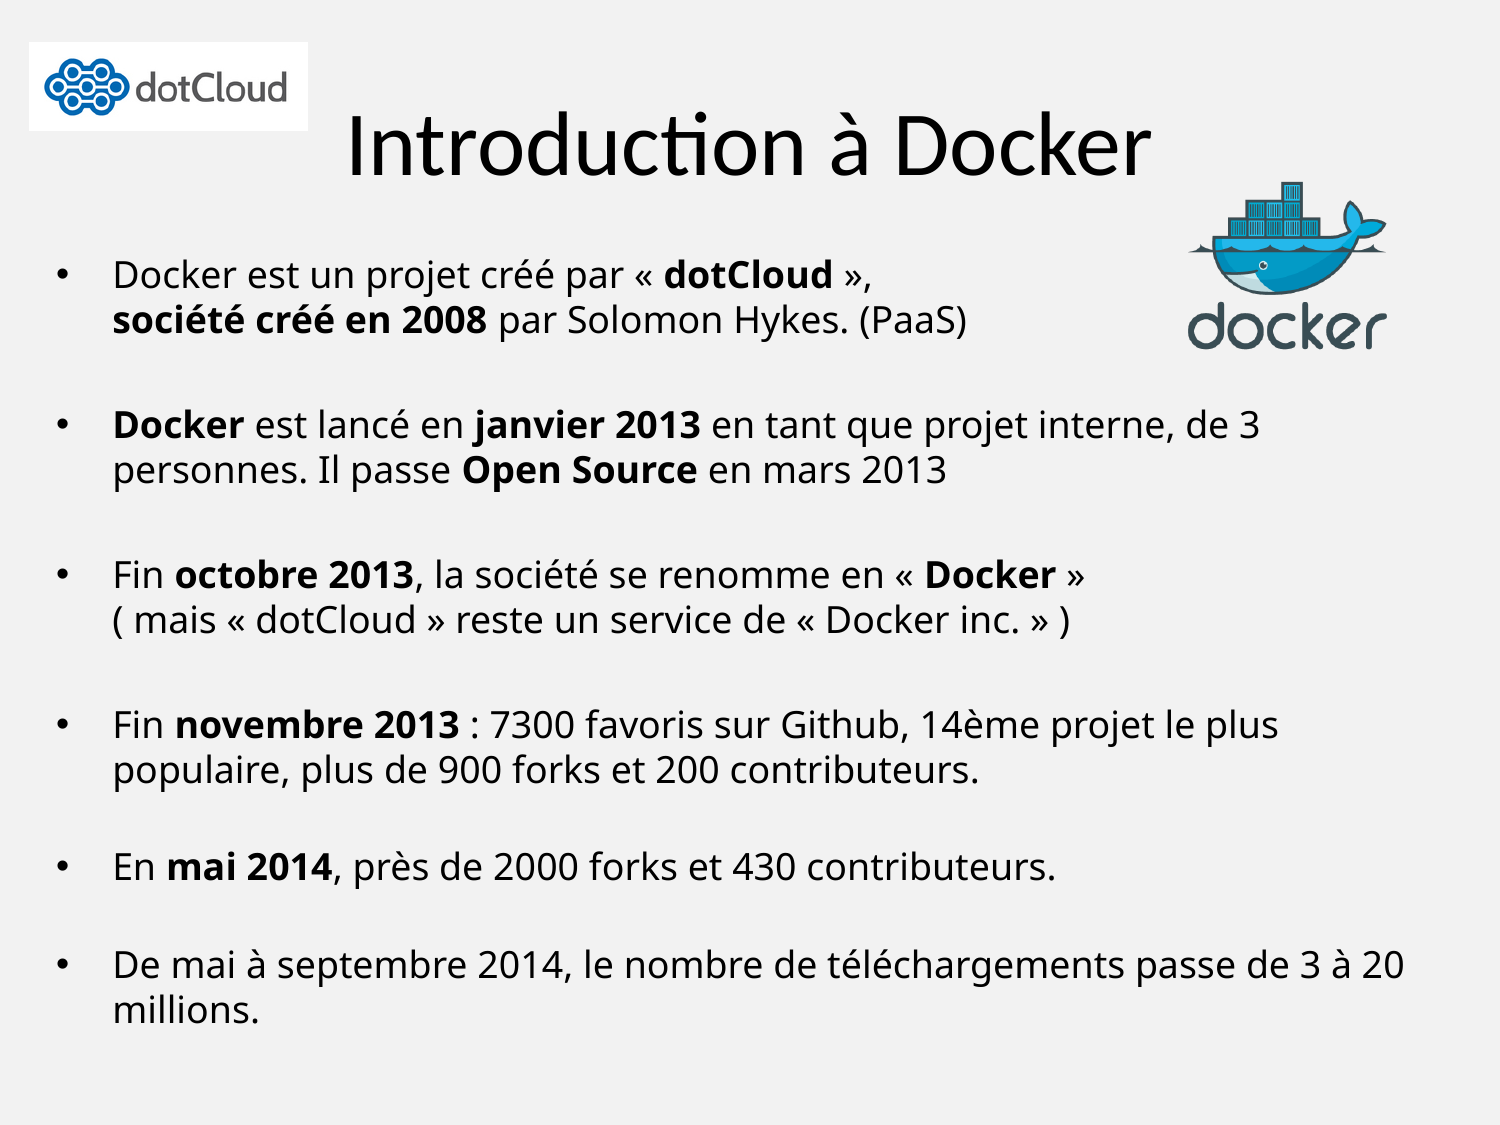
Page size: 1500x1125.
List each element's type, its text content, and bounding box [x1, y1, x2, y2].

title Introduction à Docker [75, 45, 1425, 233]
picture [29, 42, 308, 131]
picture [1174, 172, 1404, 362]
text_box Docker est un projet créé par « dotCloud », société créé en 2008 par Solomon Hykes. (PaaS) Docker est lancé en janvier 2013 en tant que projet interne, de 3 personnes. Il passe Open Source en mars 2013 Fin octobre 2013, la société se renomme en « Docker » ( mais « dotCloud » reste un service de « Docker inc. » ) Fin novembre 2013 : 7300 favoris sur Github, 14ème projet le plus populaire, plus de 900 forks et 200 contributeurs. En mai 2014, près de 2000 forks et 430 contributeurs. De mai à septembre 2014, le nombre de téléchargements passe de 3 à 20 millions. [41, 243, 1465, 1100]
